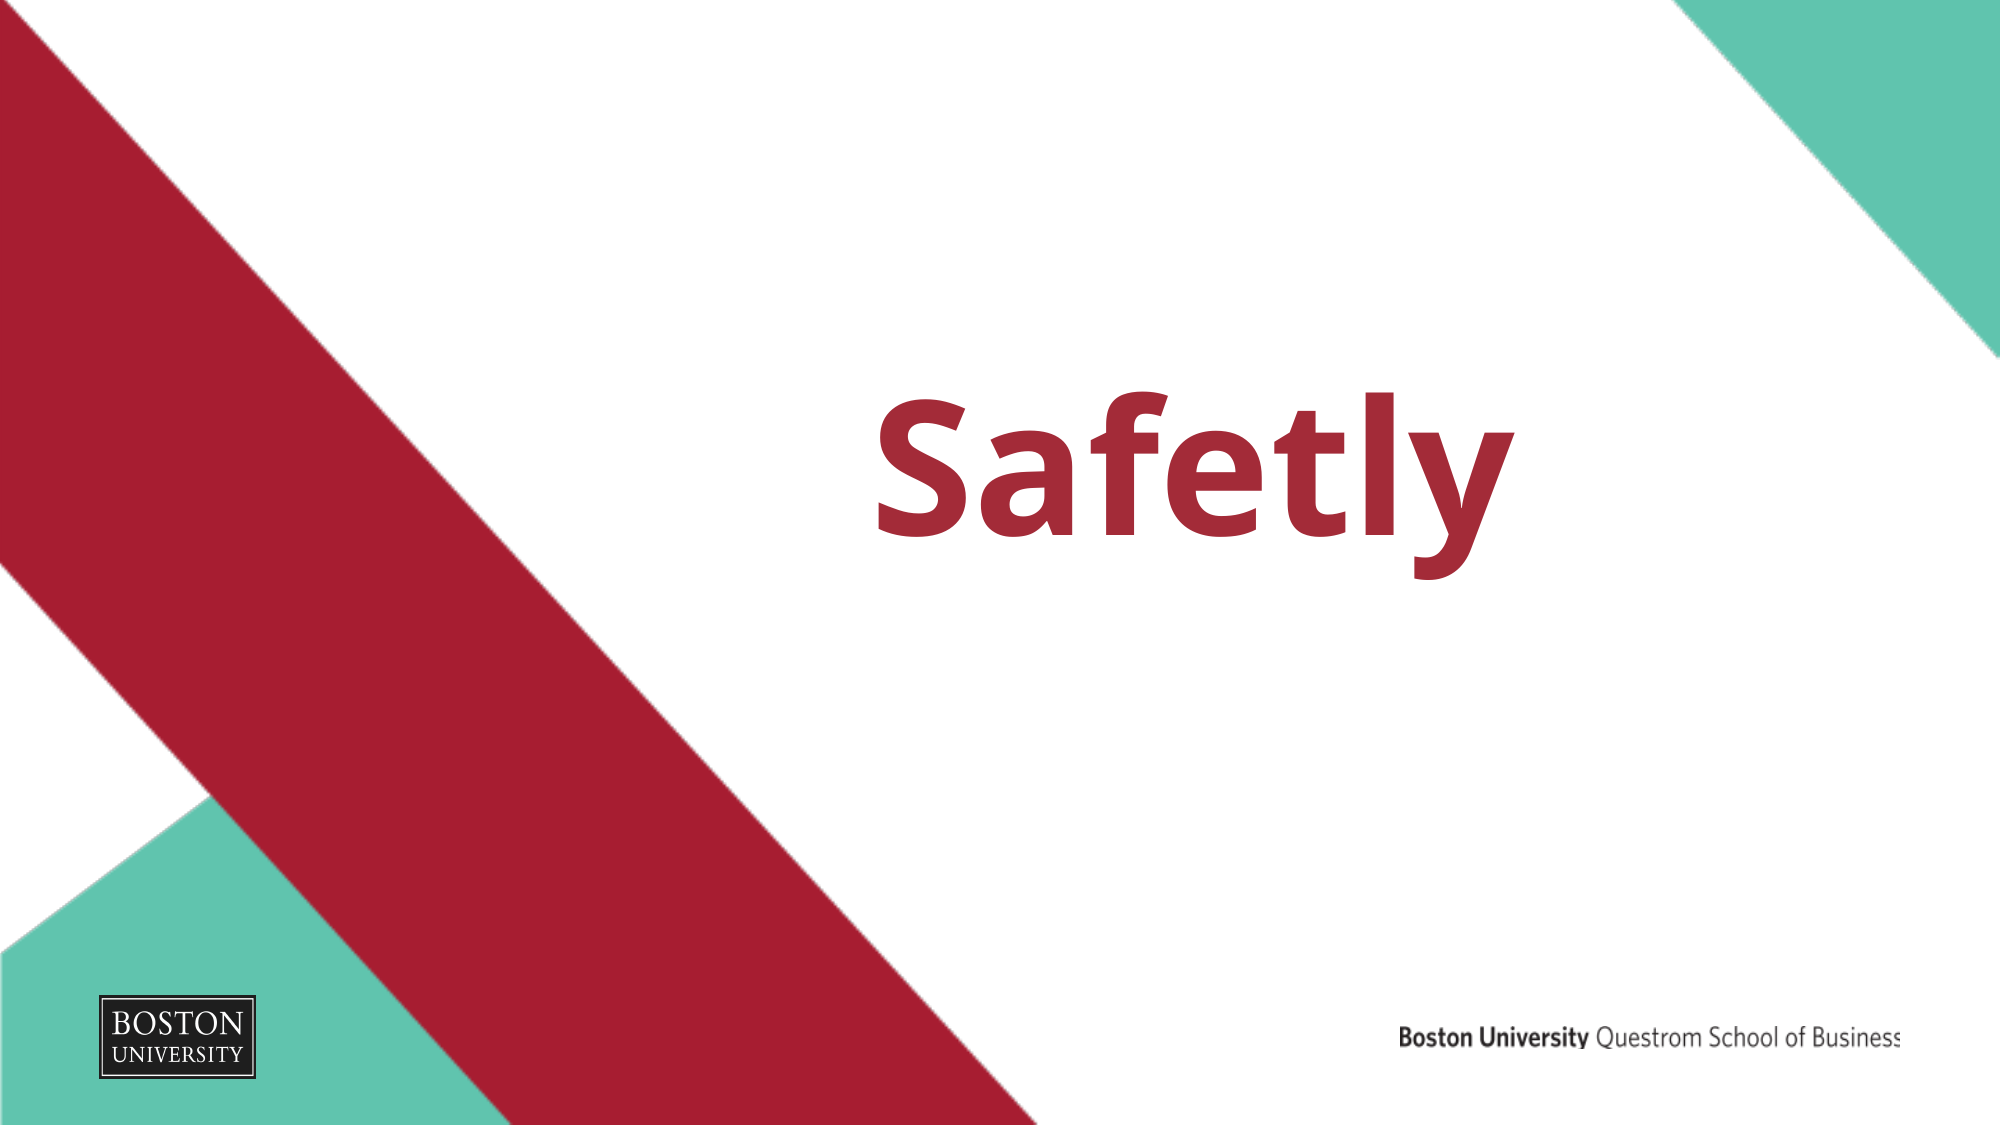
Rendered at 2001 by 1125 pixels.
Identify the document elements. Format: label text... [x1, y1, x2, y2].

title Safetly [855, 214, 1834, 763]
picture [0, 0, 2000, 1125]
